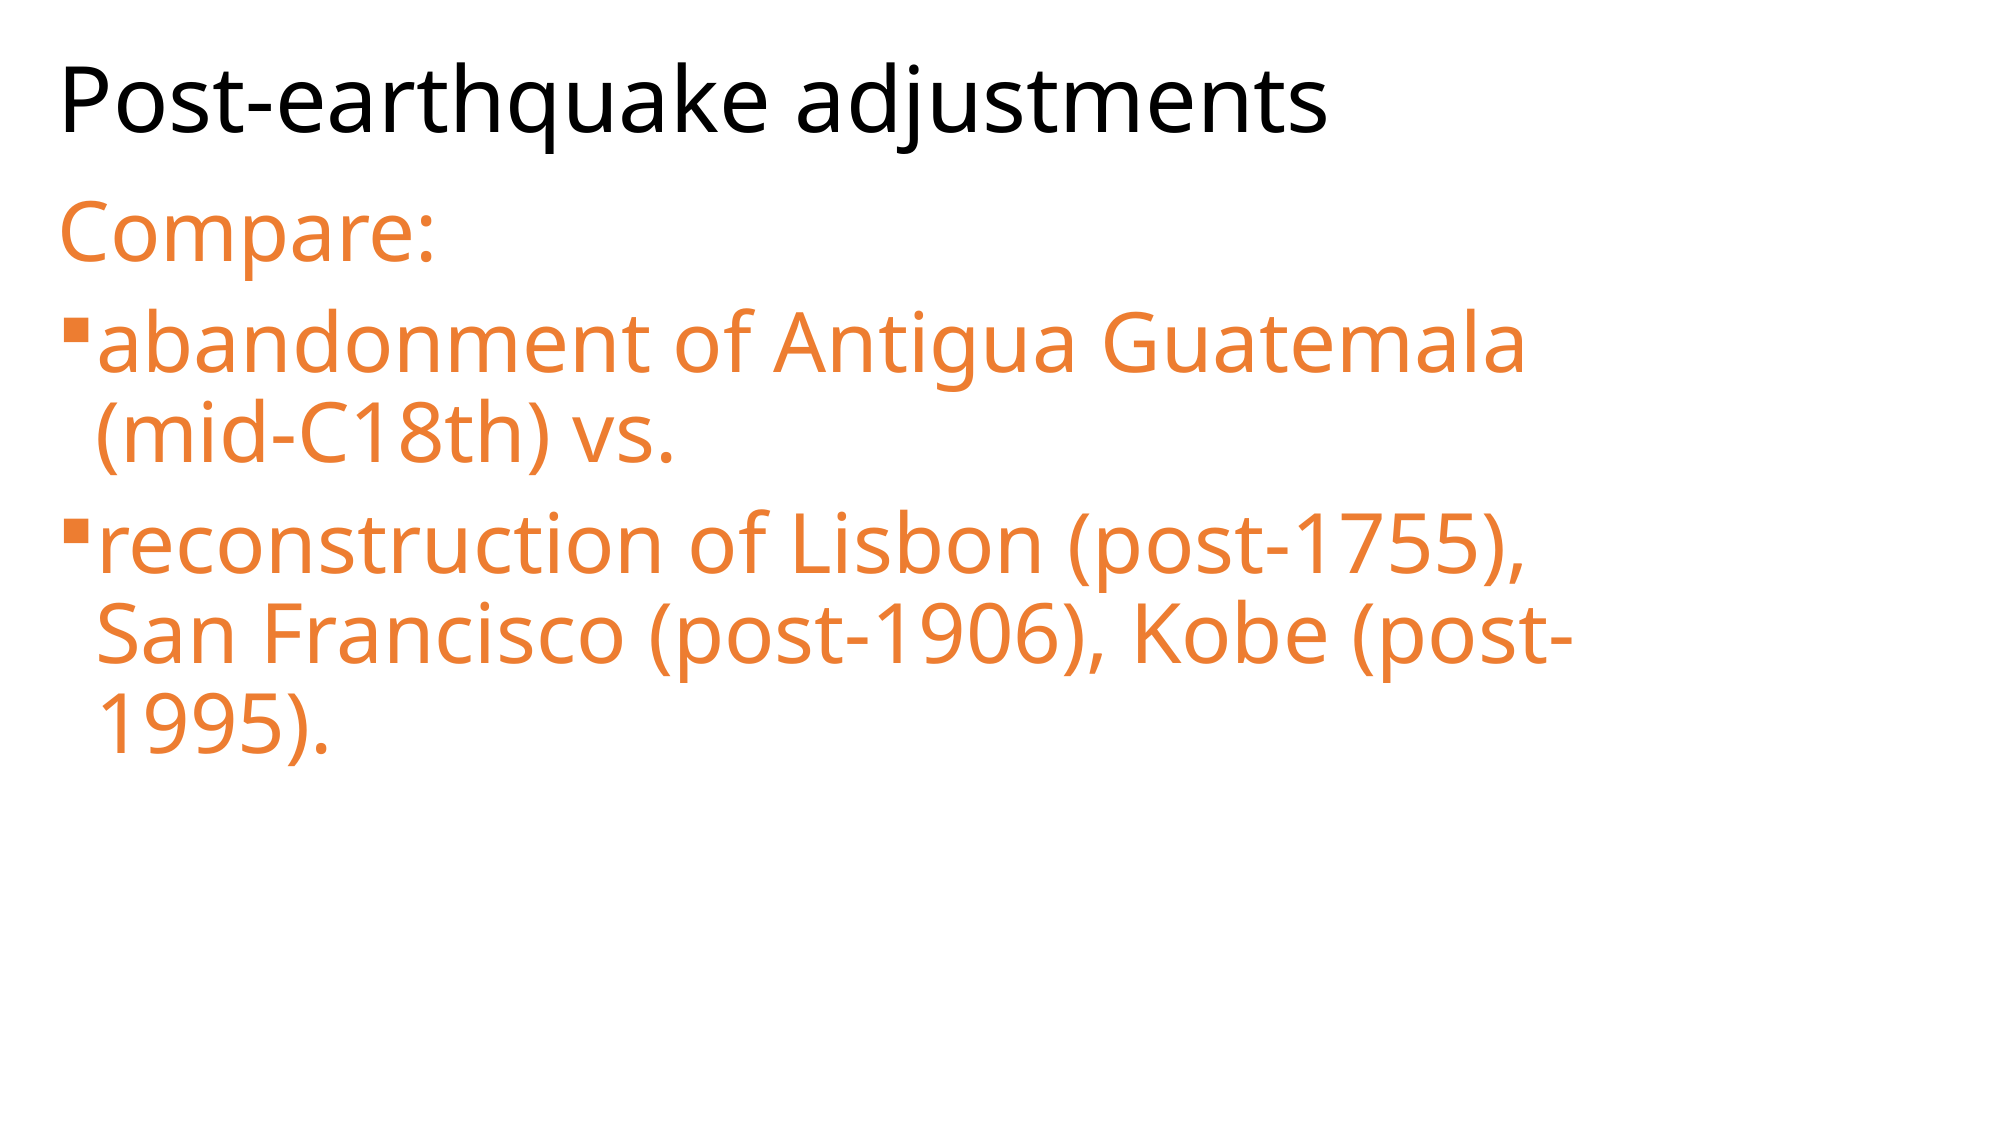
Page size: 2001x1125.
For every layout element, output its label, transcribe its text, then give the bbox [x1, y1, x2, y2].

list Compare: abandonment of Antigua Guatemala (mid-C18th) vs. reconstruction of Lisbon (post-1755), San Francisco (post-1906), Kobe (post-1995). [42, 91, 1603, 891]
title Post-earthquake adjustments [42, 33, 1768, 173]
